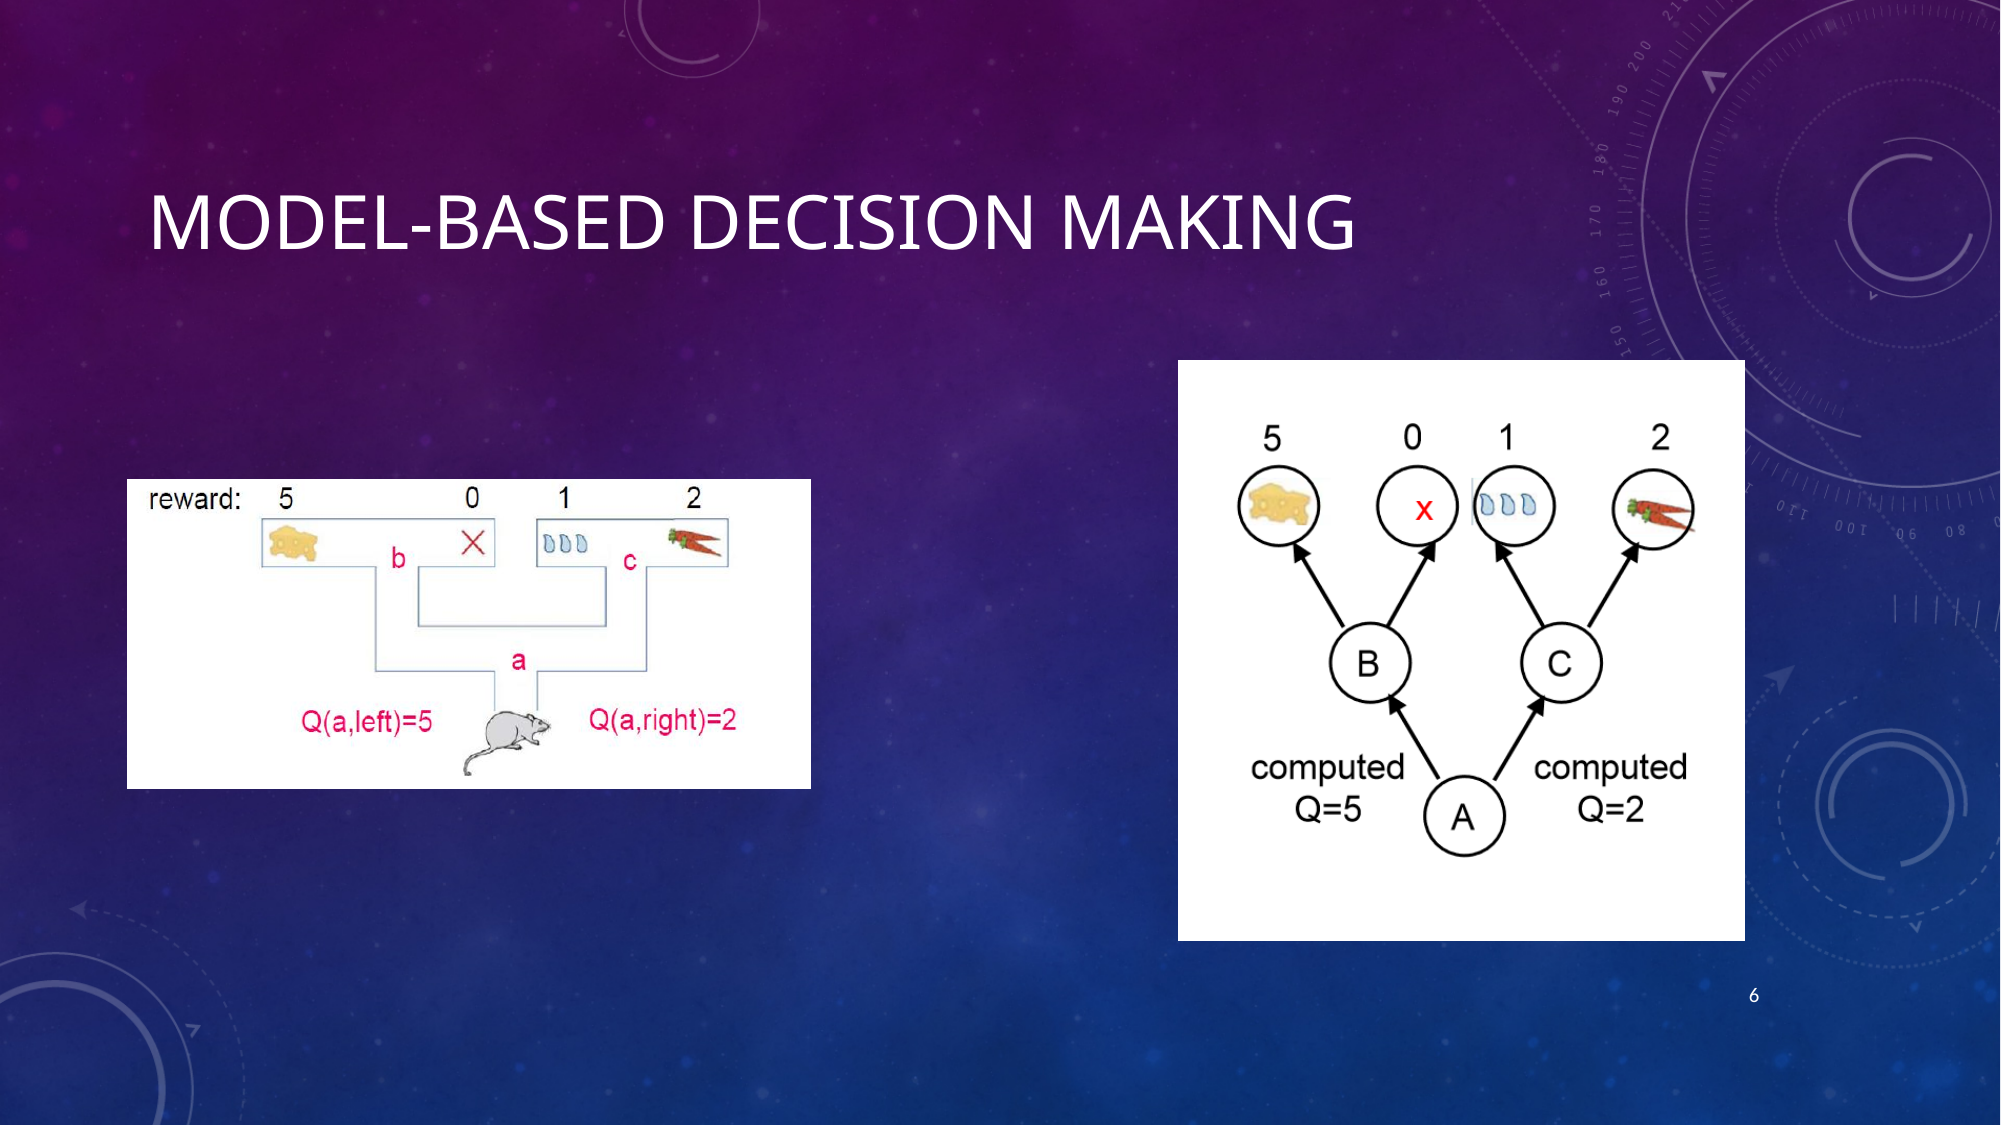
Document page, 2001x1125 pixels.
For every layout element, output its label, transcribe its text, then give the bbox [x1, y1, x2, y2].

picture [0, 0, 2001, 1125]
slide_number 6 [1684, 963, 1775, 1025]
title Model-based decision making [112, 99, 1775, 339]
